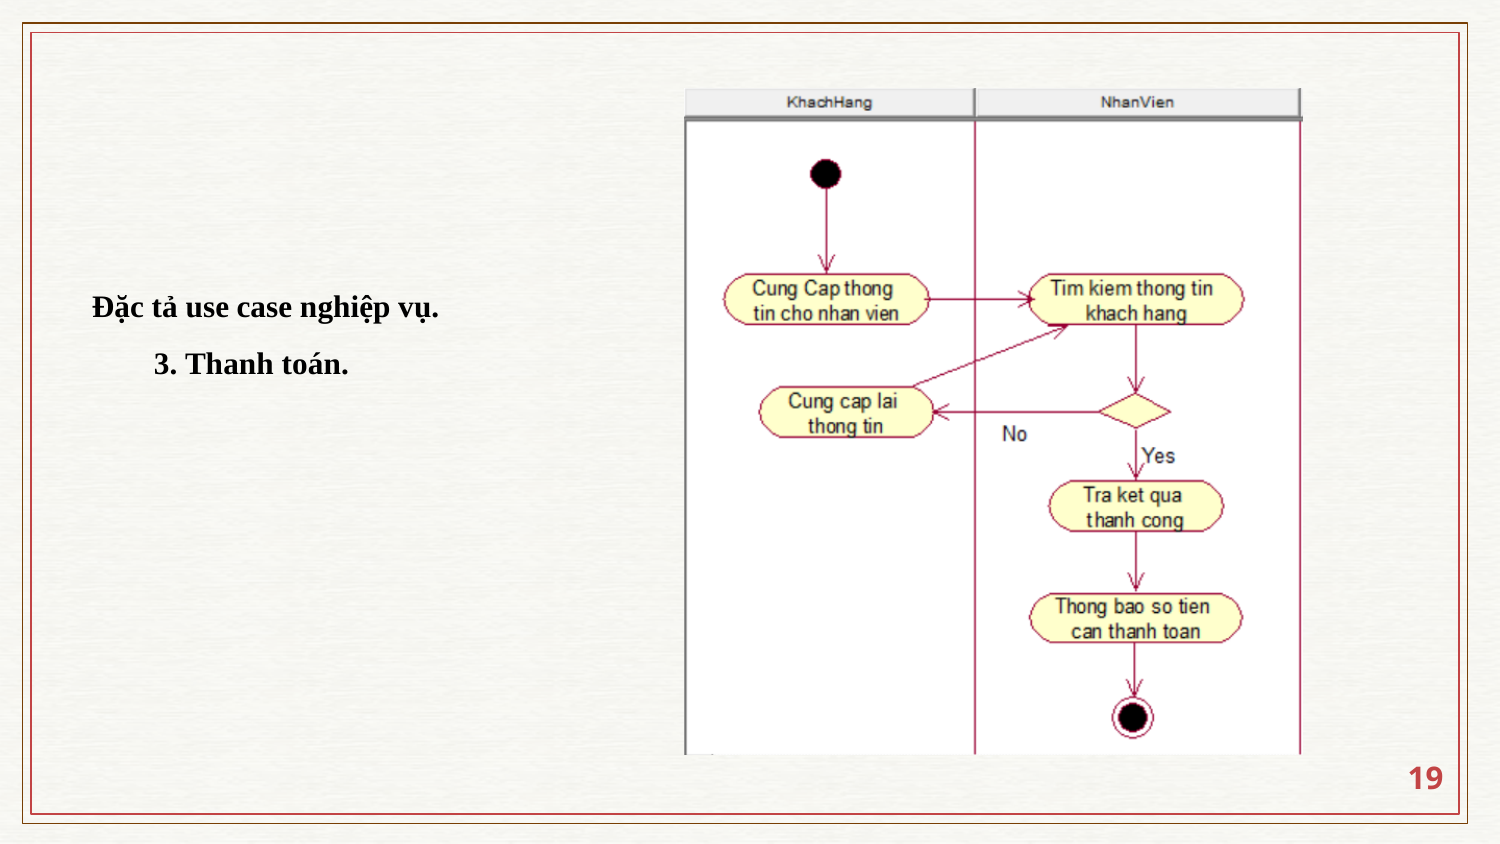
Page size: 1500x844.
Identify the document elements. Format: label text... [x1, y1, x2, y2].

text_box Đặc tả use case nghiệp vụ. [2, 260, 455, 331]
picture [0, 0, 1500, 844]
text_box 19 [1392, 751, 1464, 803]
text_box 3. Thanh toán. [139, 336, 364, 389]
